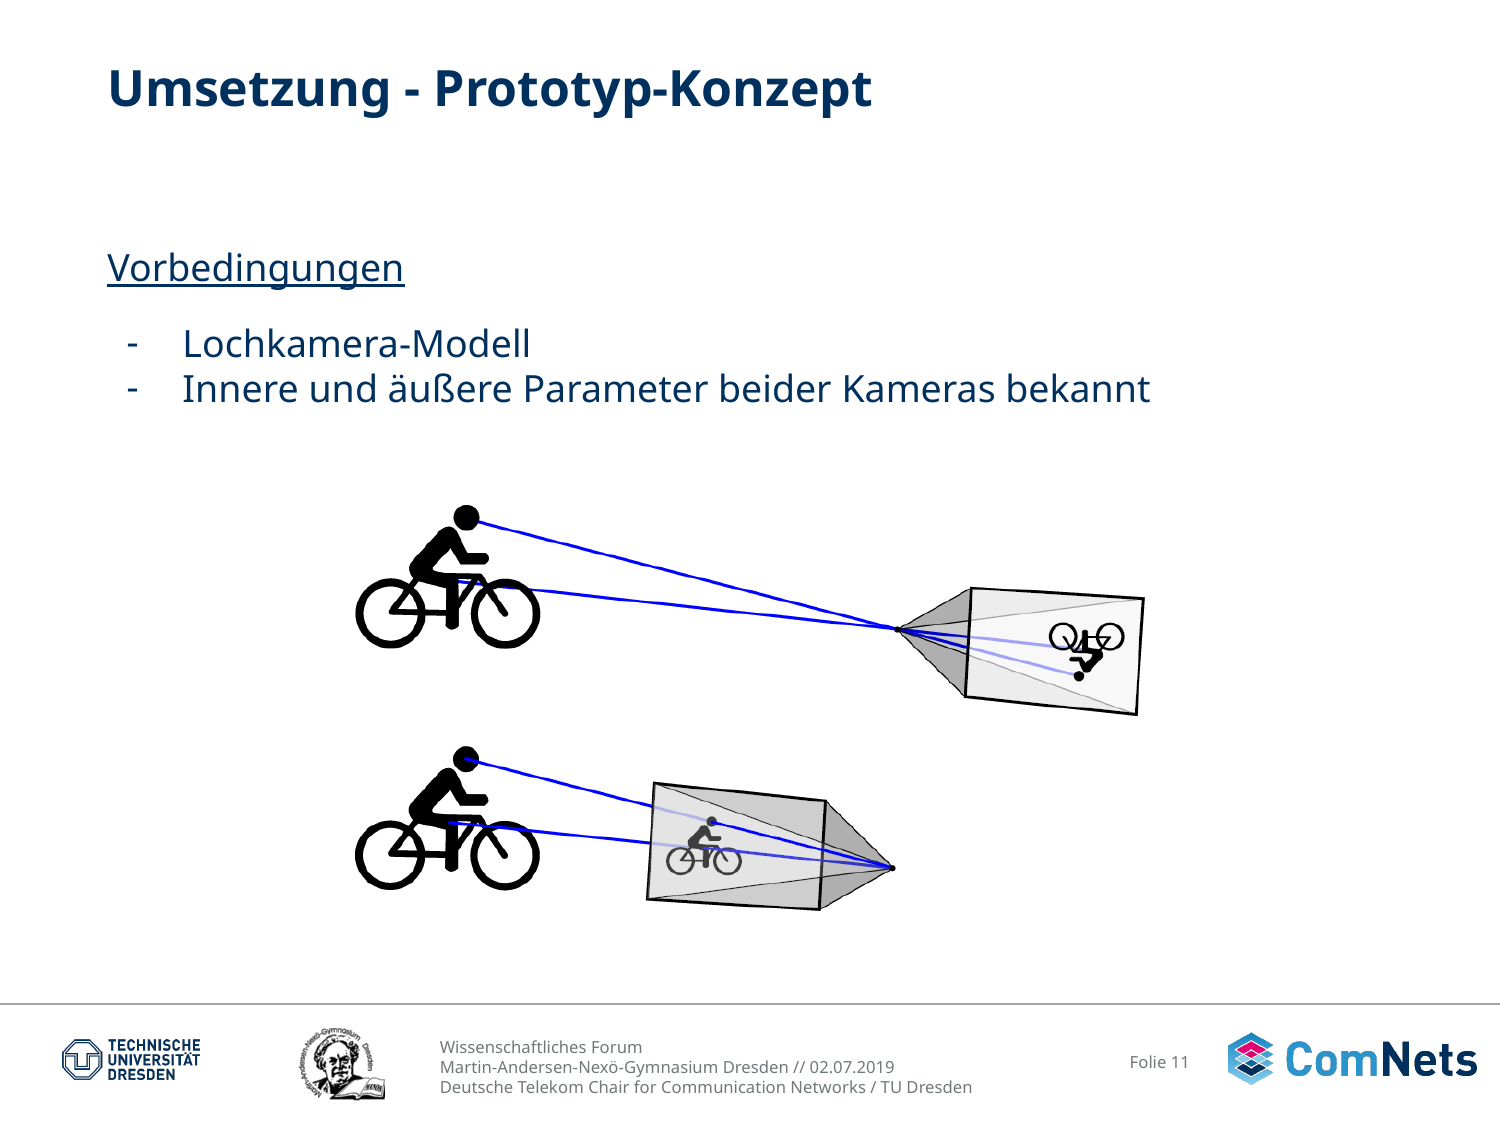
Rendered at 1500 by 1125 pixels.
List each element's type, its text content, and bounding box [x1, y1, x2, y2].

picture [62, 1039, 200, 1080]
list Vorbedingungen Lochkamera-Modell Innere und äußere Parameter beider Kameras bekannt [107, 243, 1410, 444]
picture [1228, 1032, 1477, 1085]
picture [307, 472, 1210, 932]
title Umsetzung - Prototyp-Konzept [107, 56, 1410, 169]
picture [298, 1021, 385, 1109]
